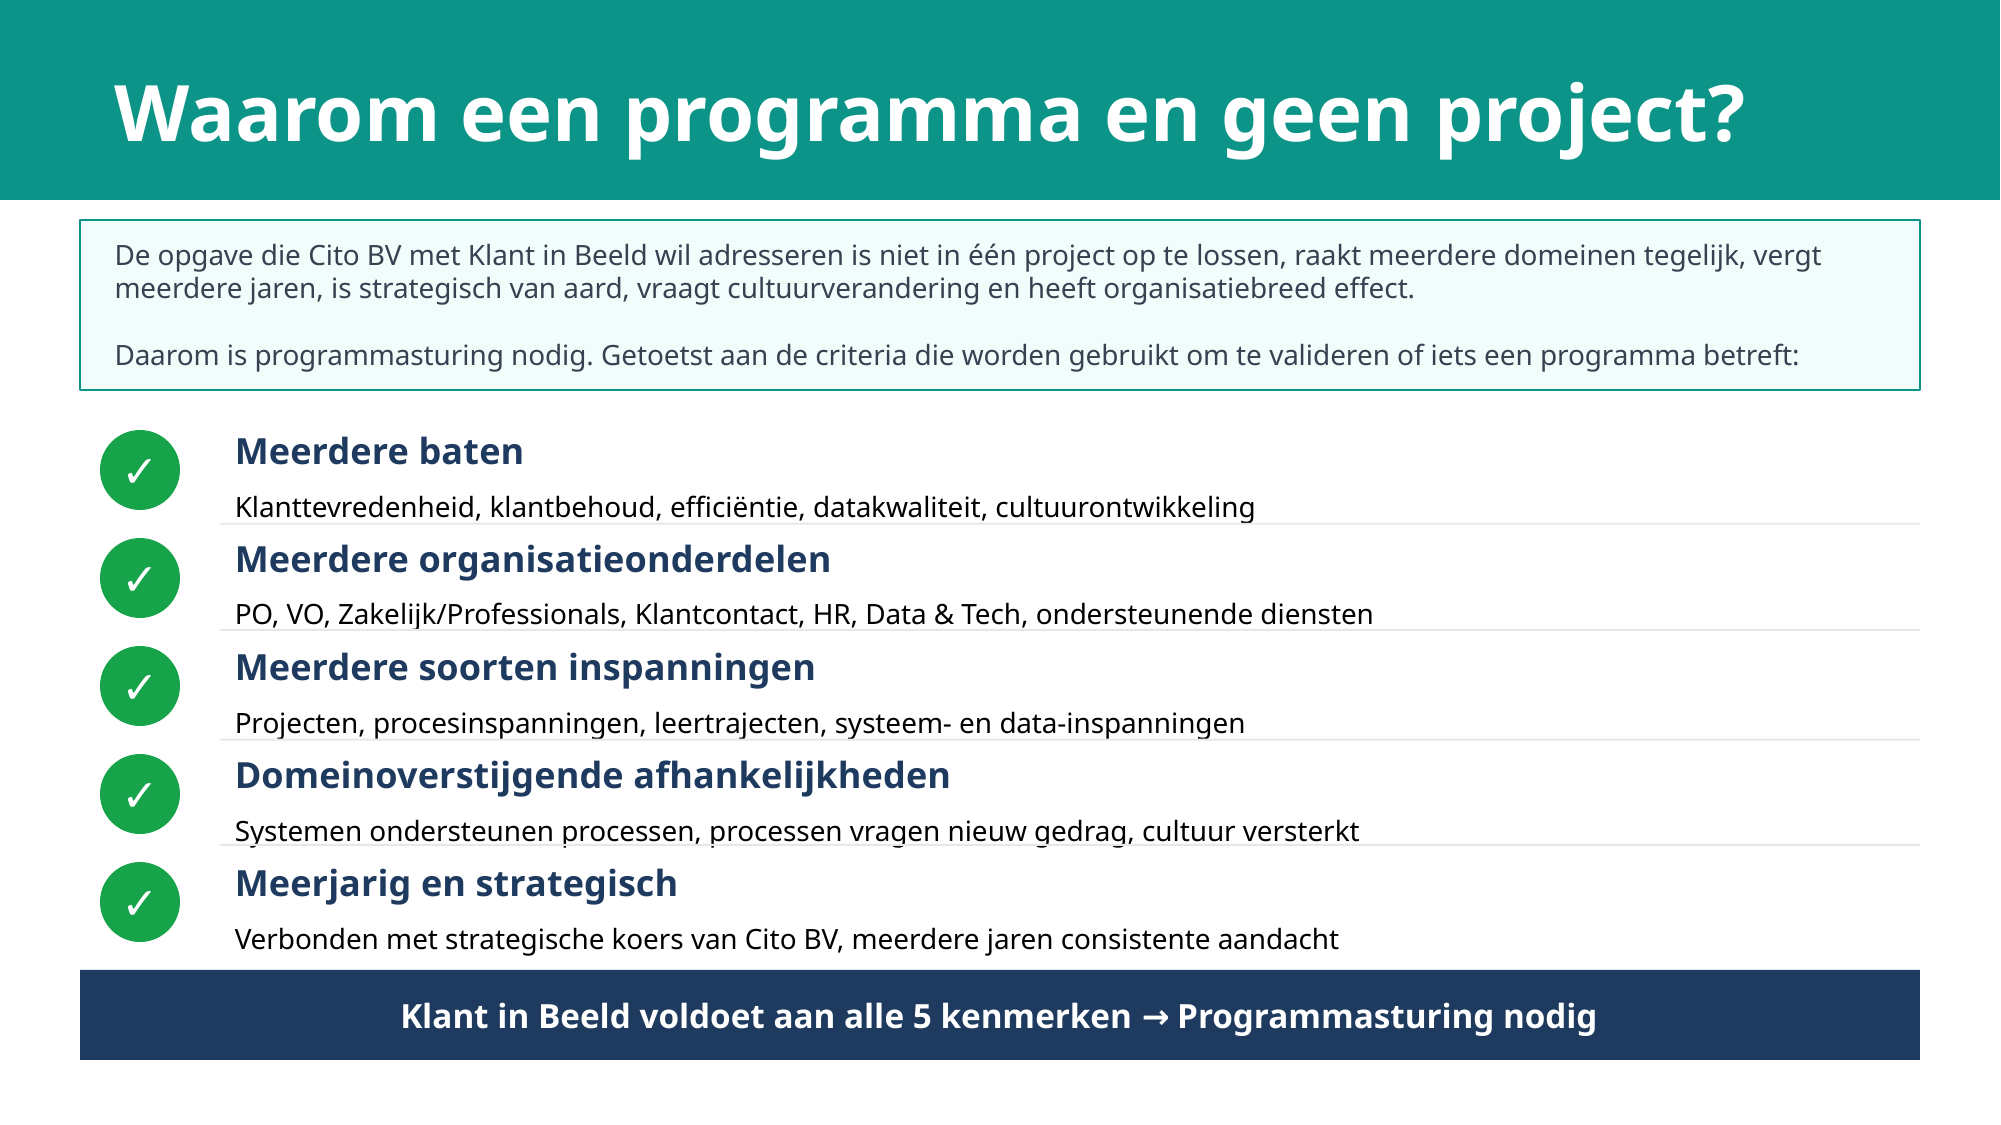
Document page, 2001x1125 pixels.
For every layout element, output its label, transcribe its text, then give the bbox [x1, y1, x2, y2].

text_box Systemen ondersteunen processen, processen vragen nieuw gedrag, cultuur versterkt [219, 846, 1920, 851]
text_box Klant in Beeld voldoet aan alle 5 kenmerken → Programmasturing nodig [80, 980, 1920, 1050]
text_box Meerdere baten [219, 419, 1920, 475]
text_box Waarom een programma en geen project? [99, 49, 1900, 170]
text_box Projecten, procesinspanningen, leertrajecten, systeem- en data-inspanningen [219, 691, 1920, 738]
text_box Domeinoverstijgende afhankelijkheden [219, 743, 1920, 799]
text_box ✓ [99, 429, 180, 510]
text_box [0, 0, 2000, 200]
text_box Meerdere organisatieonderdelen [219, 527, 1920, 583]
text_box ✓ [99, 537, 180, 618]
text_box Meerdere soorten inspanningen [219, 635, 1920, 691]
text_box [80, 219, 1920, 390]
text_box [80, 1050, 1920, 1060]
text_box PO, VO, Zakelijk/Professionals, Klantcontact, HR, Data & Tech, ondersteunende diensten [219, 631, 1920, 635]
text_box Klanttevredenheid, klantbehoud, efficiëntie, datakwaliteit, cultuurontwikkeling [219, 475, 1920, 522]
text_box De opgave die Cito BV met Klant in Beeld wil adresseren is niet in één project op te lossen, raakt meerdere domeinen tegelijk, vergt meerdere jaren, is strategisch van aard, vraagt cultuurverandering en heeft organisatiebreed effect. Daarom is programmasturing nodig. Getoetst aan de criteria die worden gebruikt om te valideren of iets een programma betreft: [99, 229, 1900, 380]
text_box Meerjarig en strategisch [219, 851, 1920, 907]
text_box ✓ [99, 646, 180, 726]
text_box PO, VO, Zakelijk/Professionals, Klantcontact, HR, Data & Tech, ondersteunende diensten [219, 583, 1920, 628]
text_box ✓ [99, 754, 180, 834]
text_box ✓ [99, 862, 180, 942]
text_box Verbonden met strategische koers van Cito BV, meerdere jaren consistente aandacht [219, 907, 1920, 968]
text_box [80, 969, 1920, 980]
text_box Systemen ondersteunen processen, processen vragen nieuw gedrag, cultuur versterkt [219, 799, 1920, 843]
